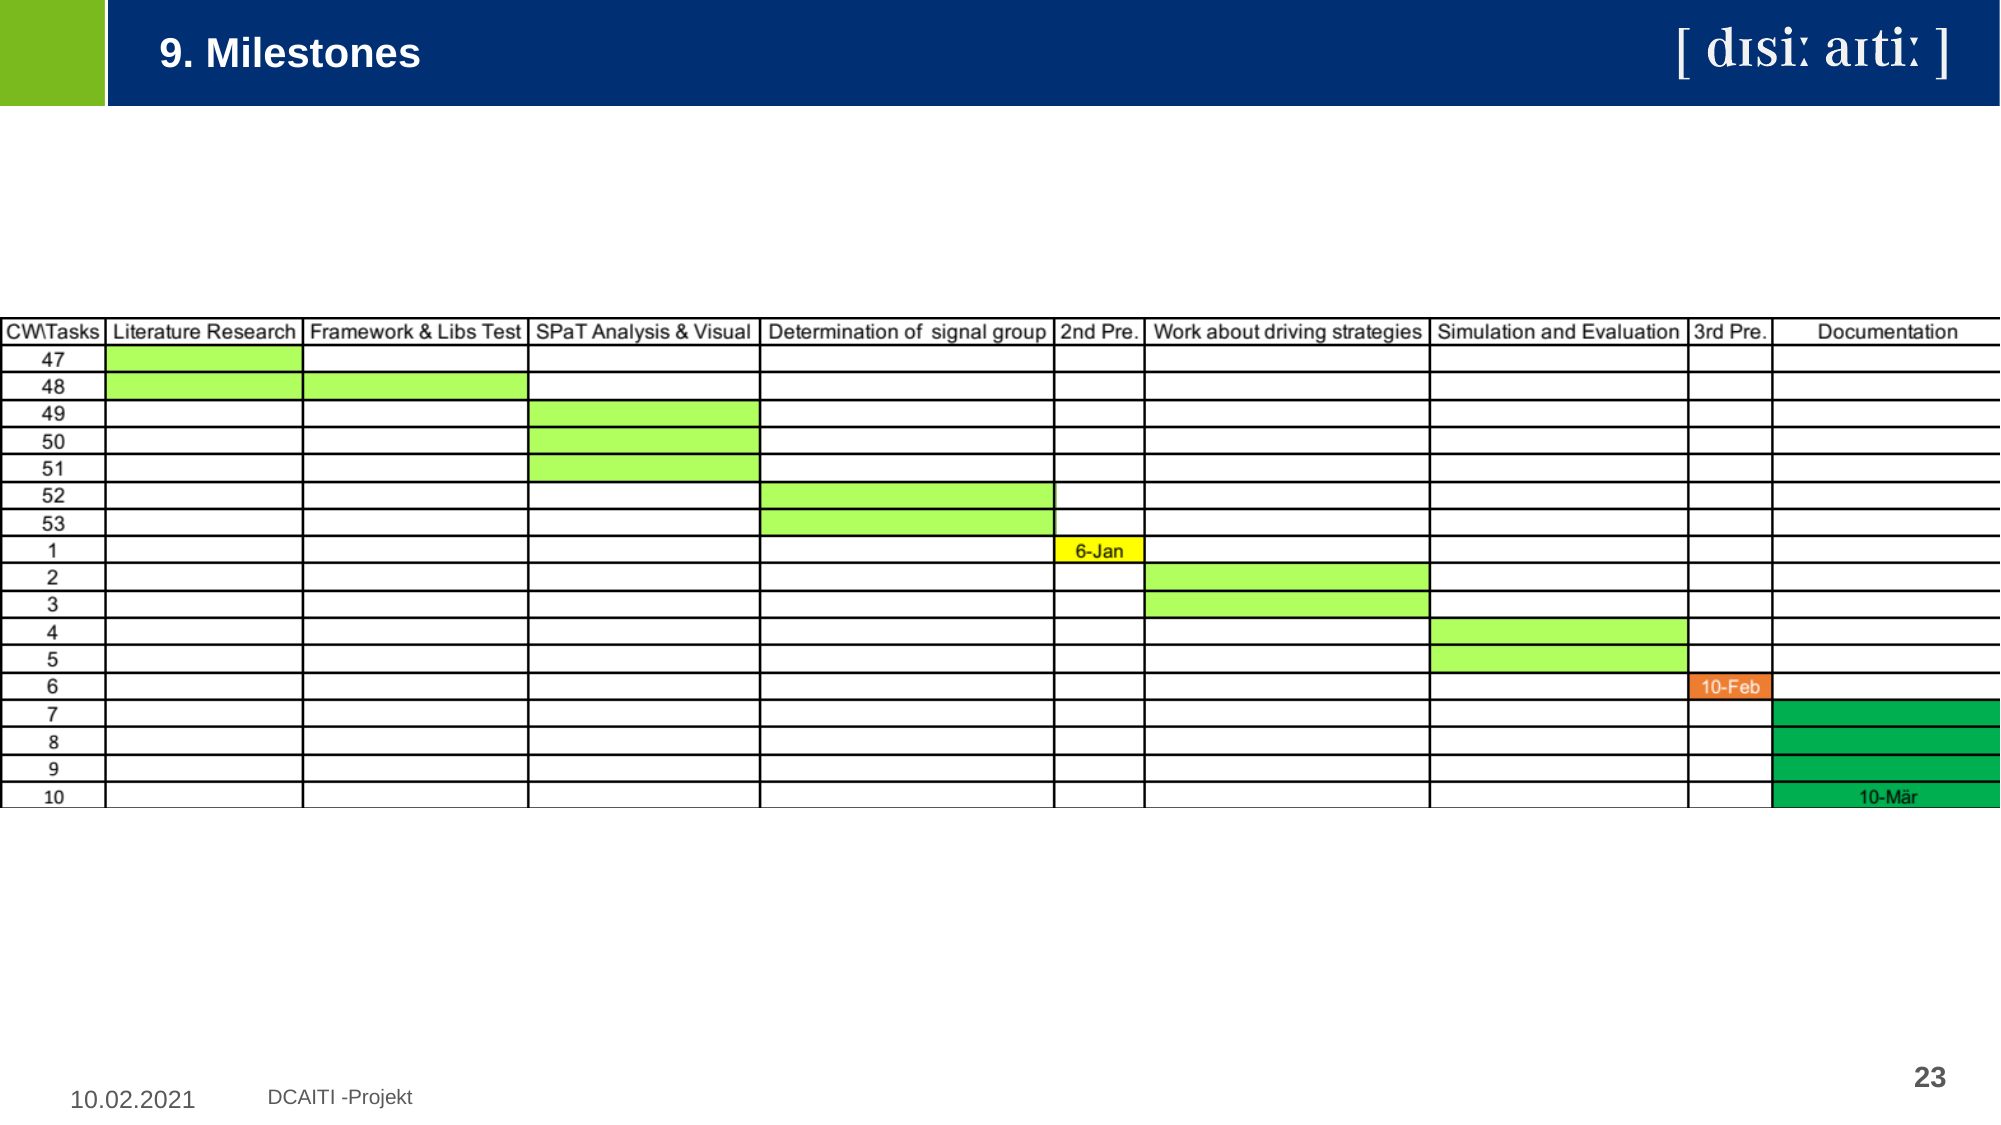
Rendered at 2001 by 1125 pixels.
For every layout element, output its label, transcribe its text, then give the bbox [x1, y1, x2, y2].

text_box 9. Milestones [106, 0, 1627, 106]
picture [0, 317, 2000, 808]
text_box <number> [1850, 1022, 1947, 1125]
text_box 10.02.2021 [52, 1071, 215, 1125]
text_box DCAITI -Projekt [267, 1071, 1841, 1125]
